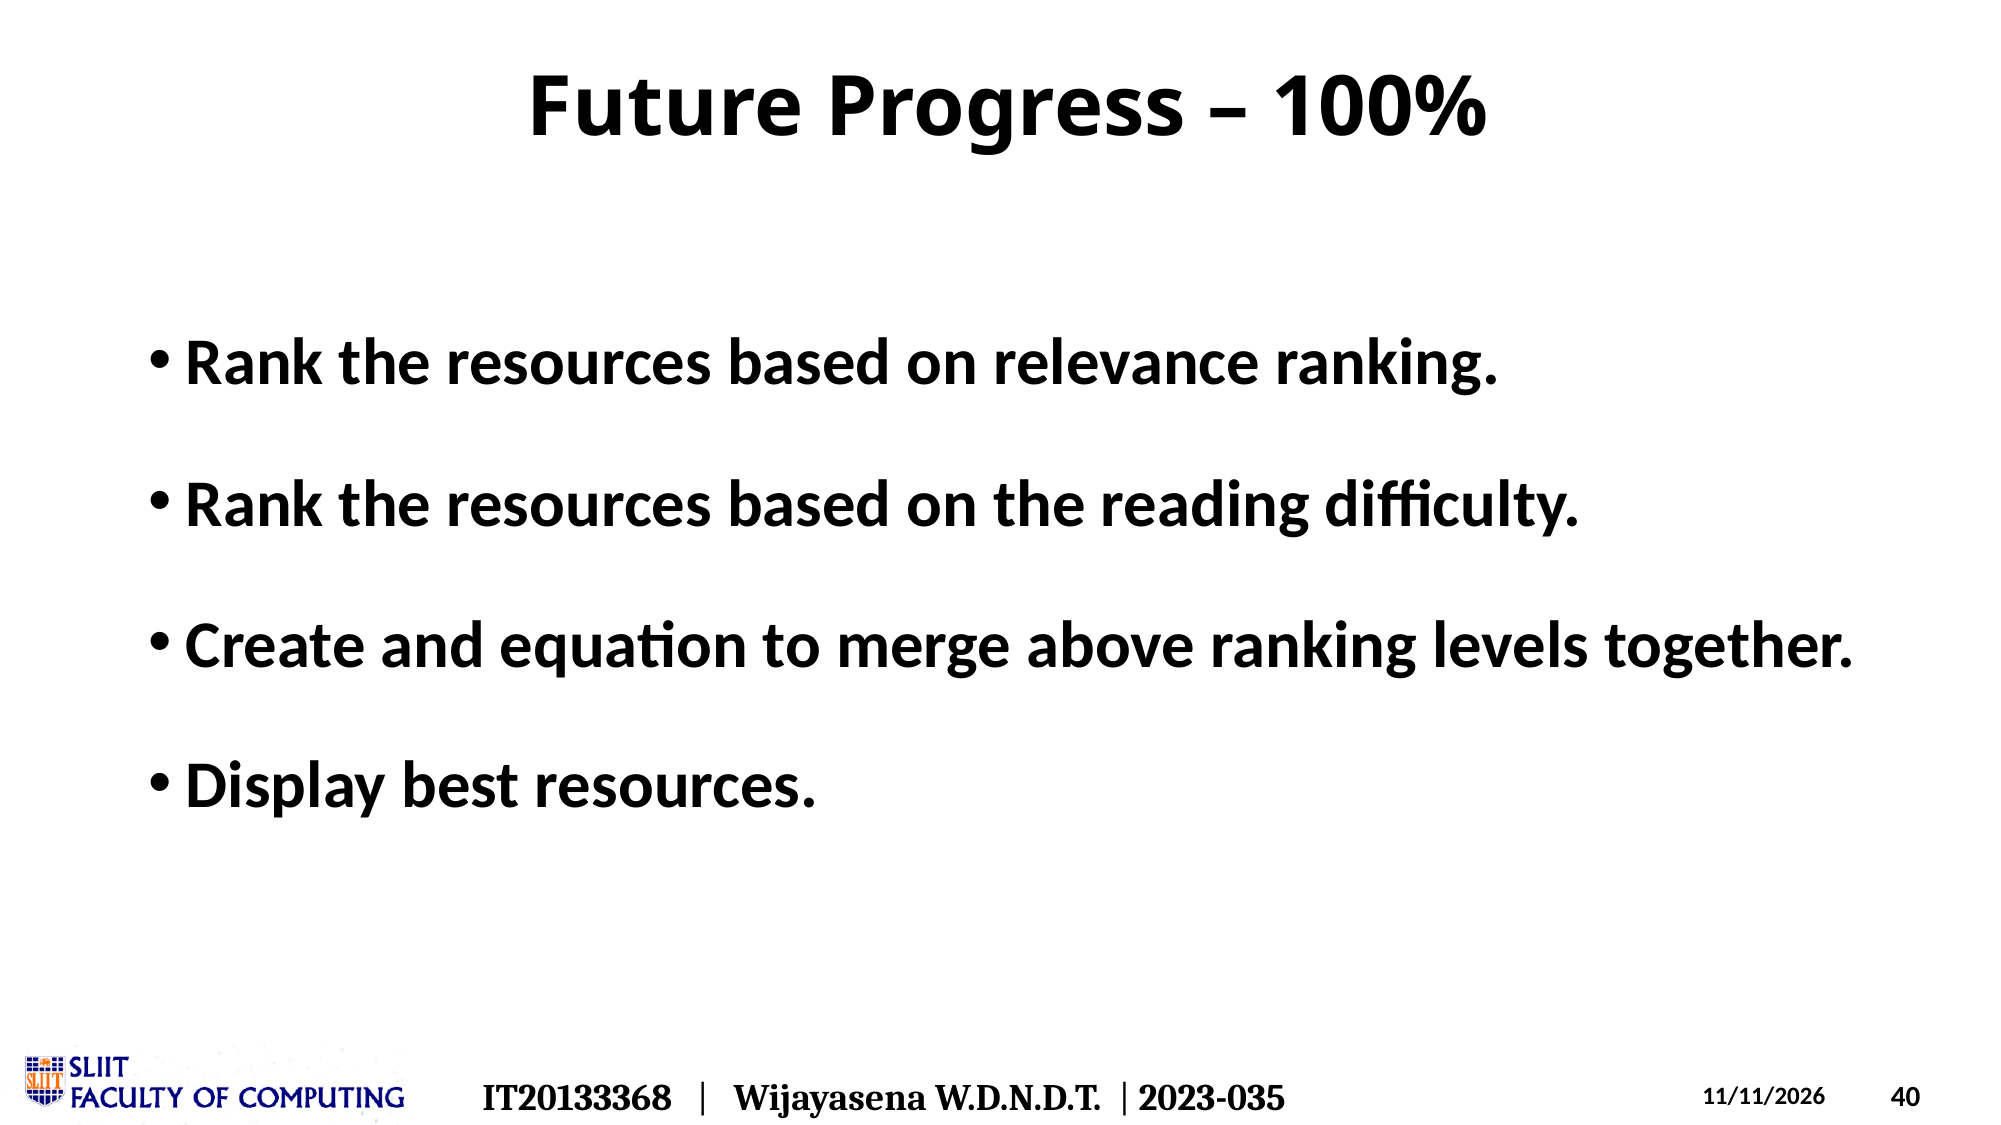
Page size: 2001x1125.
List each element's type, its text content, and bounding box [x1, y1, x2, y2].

picture [0, 1045, 413, 1125]
text_box IT20133368 | Wijayasena W.D.N.D.T. | 2023-035 [467, 1065, 1586, 1125]
list Rank the resources based on relevance ranking. Rank the resources based on the reading difficulty. Create and equation to merge above ranking levels together. Display best resources. [133, 270, 2000, 855]
title Future Progress – 100% [50, 37, 1967, 180]
